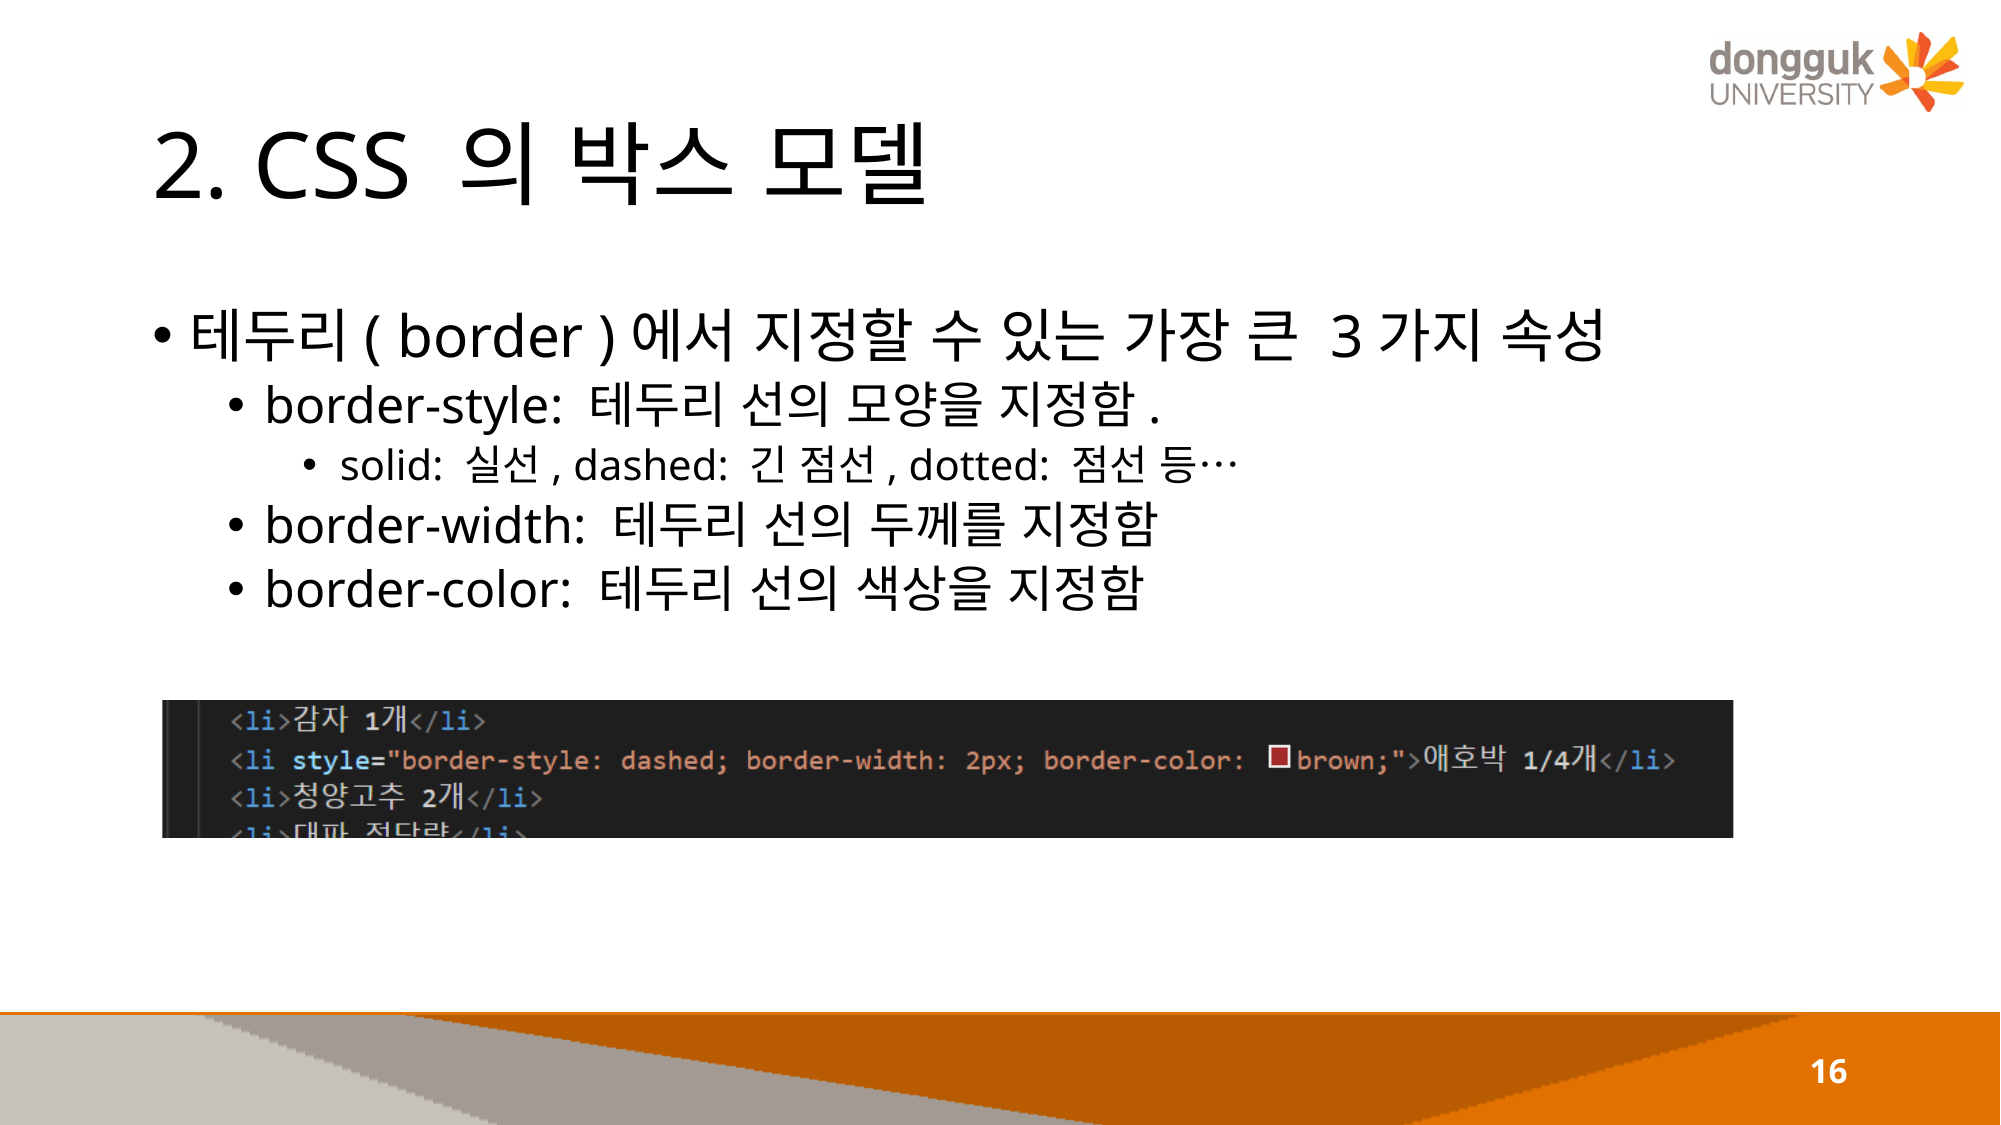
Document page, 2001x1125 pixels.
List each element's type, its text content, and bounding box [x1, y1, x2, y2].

list 테두리( border )에서 지정할 수 있는 가장 큰 3가지 속성 border-style: 테두리 선의 모양을 지정함. solid: 실선, dashed: 긴 점선, dotted: 점선 등… border-width: 테두리 선의 두께를 지정함 border-color: 테두리 선의 색상을 지정함 [137, 299, 1863, 1014]
picture [162, 700, 1734, 838]
title 2. CSS 의 박스 모델 [137, 59, 1863, 278]
picture [0, 1015, 2000, 1125]
picture [1710, 32, 1964, 112]
slide_number 16 [1412, 1042, 1863, 1103]
